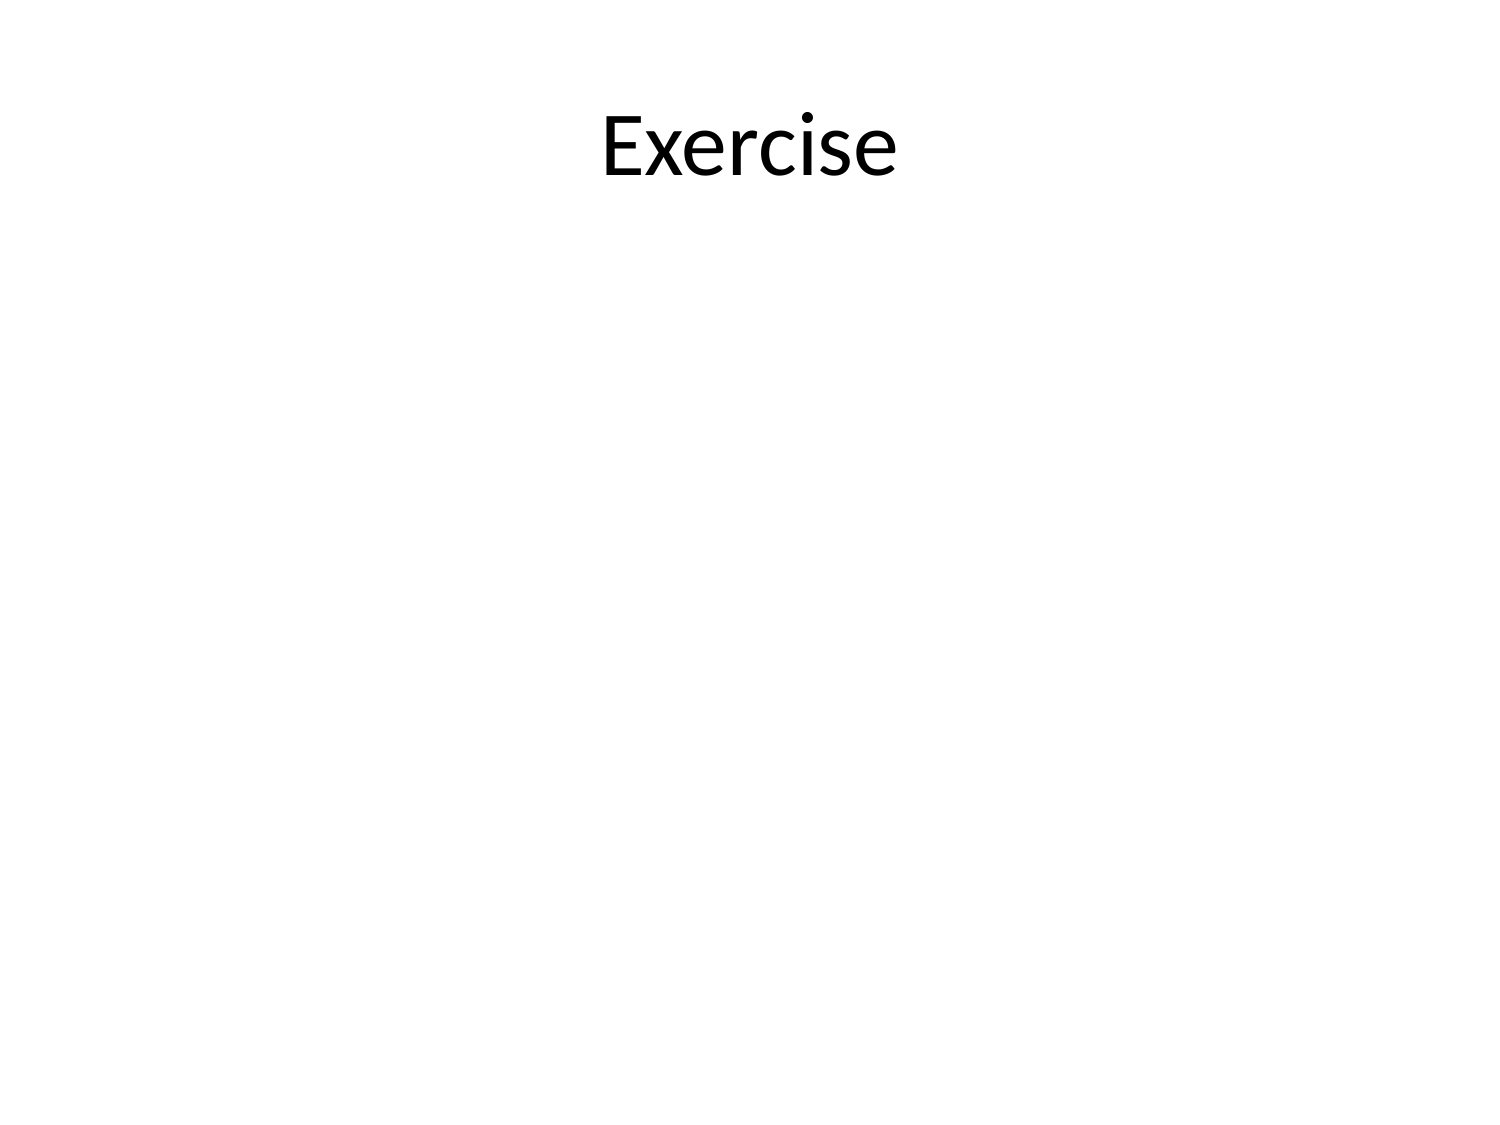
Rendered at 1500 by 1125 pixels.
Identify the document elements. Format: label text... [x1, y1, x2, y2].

title Exercise [75, 45, 1425, 233]
